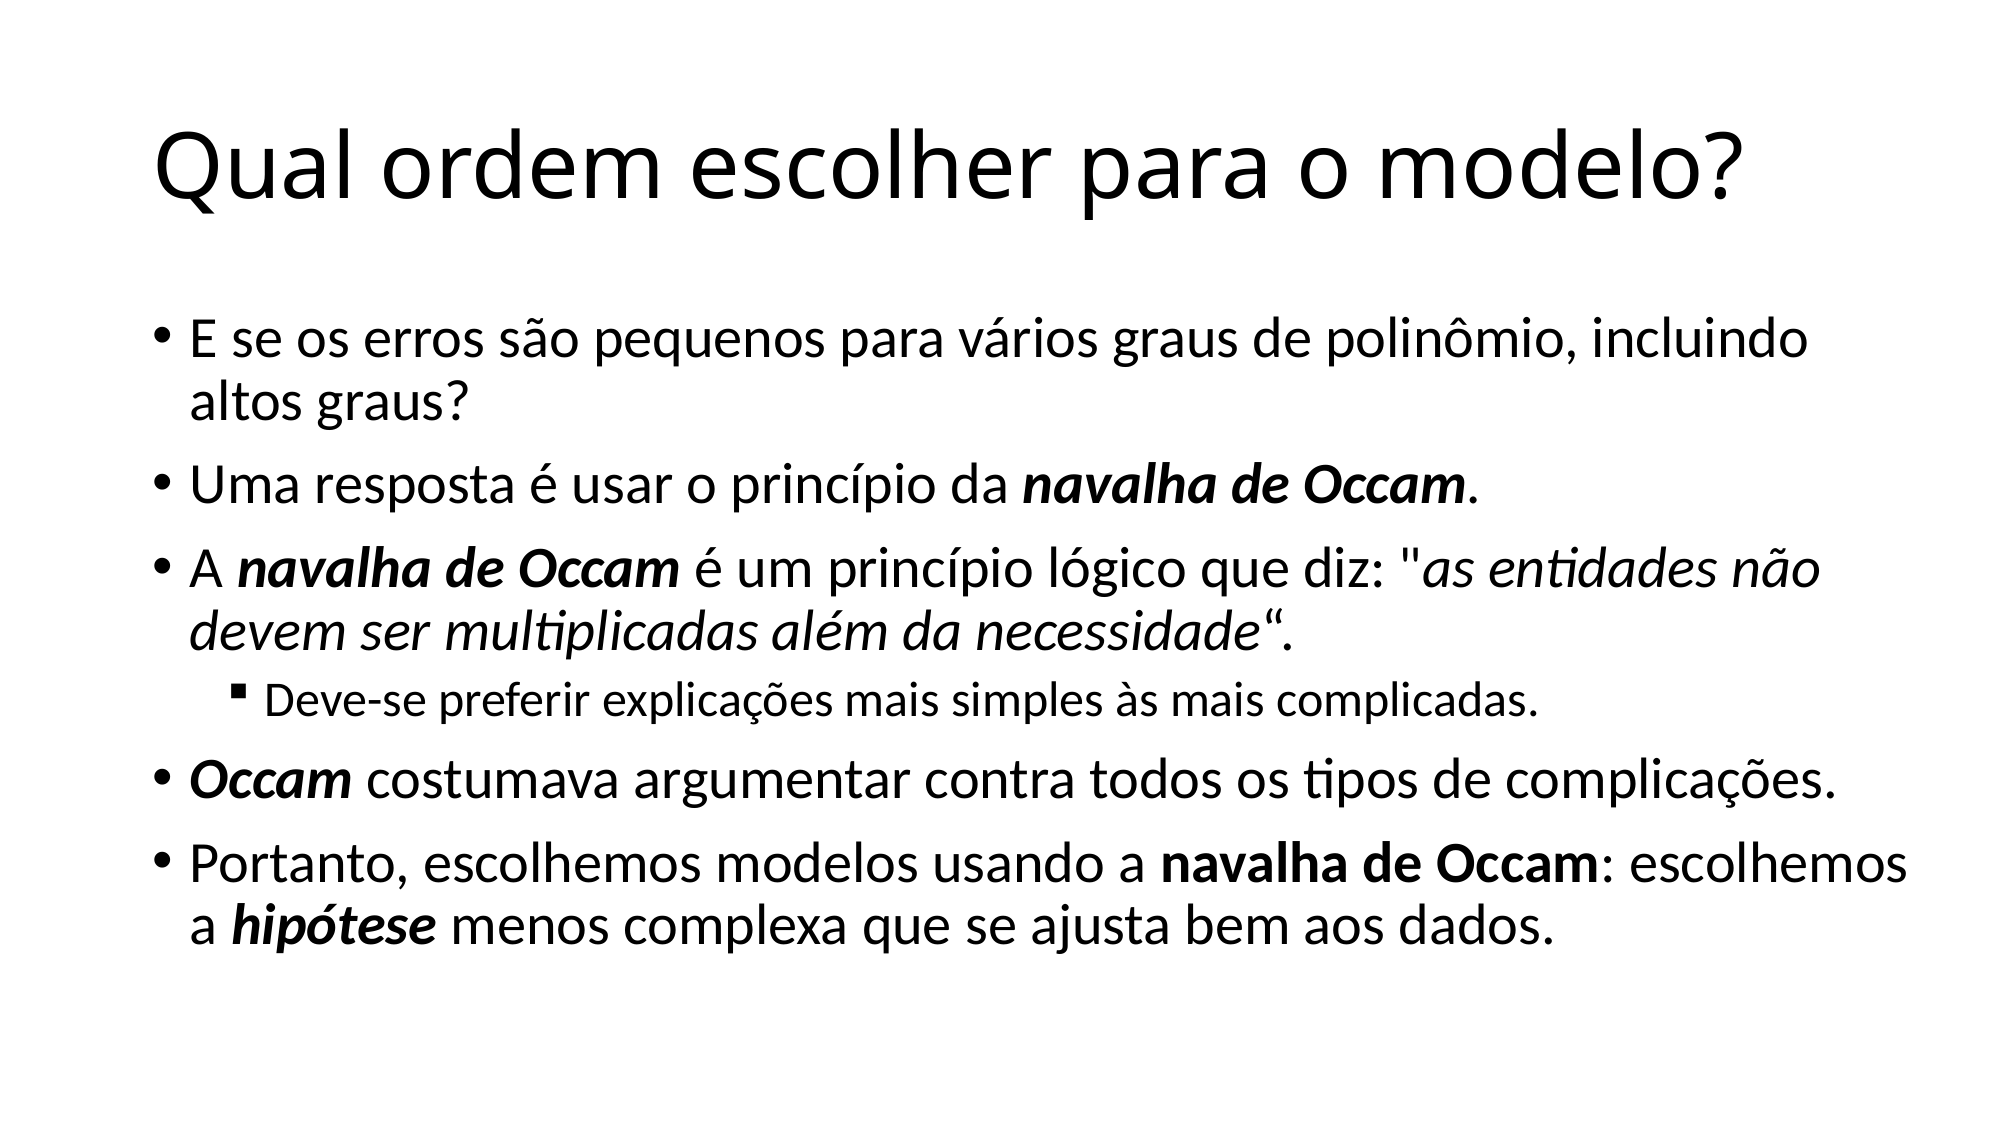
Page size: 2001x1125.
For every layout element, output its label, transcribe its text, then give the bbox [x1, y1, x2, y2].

list E se os erros são pequenos para vários graus de polinômio, incluindo altos graus? Uma resposta é usar o princípio da navalha de Occam. A navalha de Occam é um princípio lógico que diz: "as entidades não devem ser multiplicadas além da necessidade“. Deve-se preferir explicações mais simples às mais complicadas. Occam costumava argumentar contra todos os tipos de complicações. Portanto, escolhemos modelos usando a navalha de Occam: escolhemos a hipótese menos complexa que se ajusta bem aos dados. [137, 299, 1943, 1079]
title Qual ordem escolher para o modelo? [137, 59, 1863, 278]
